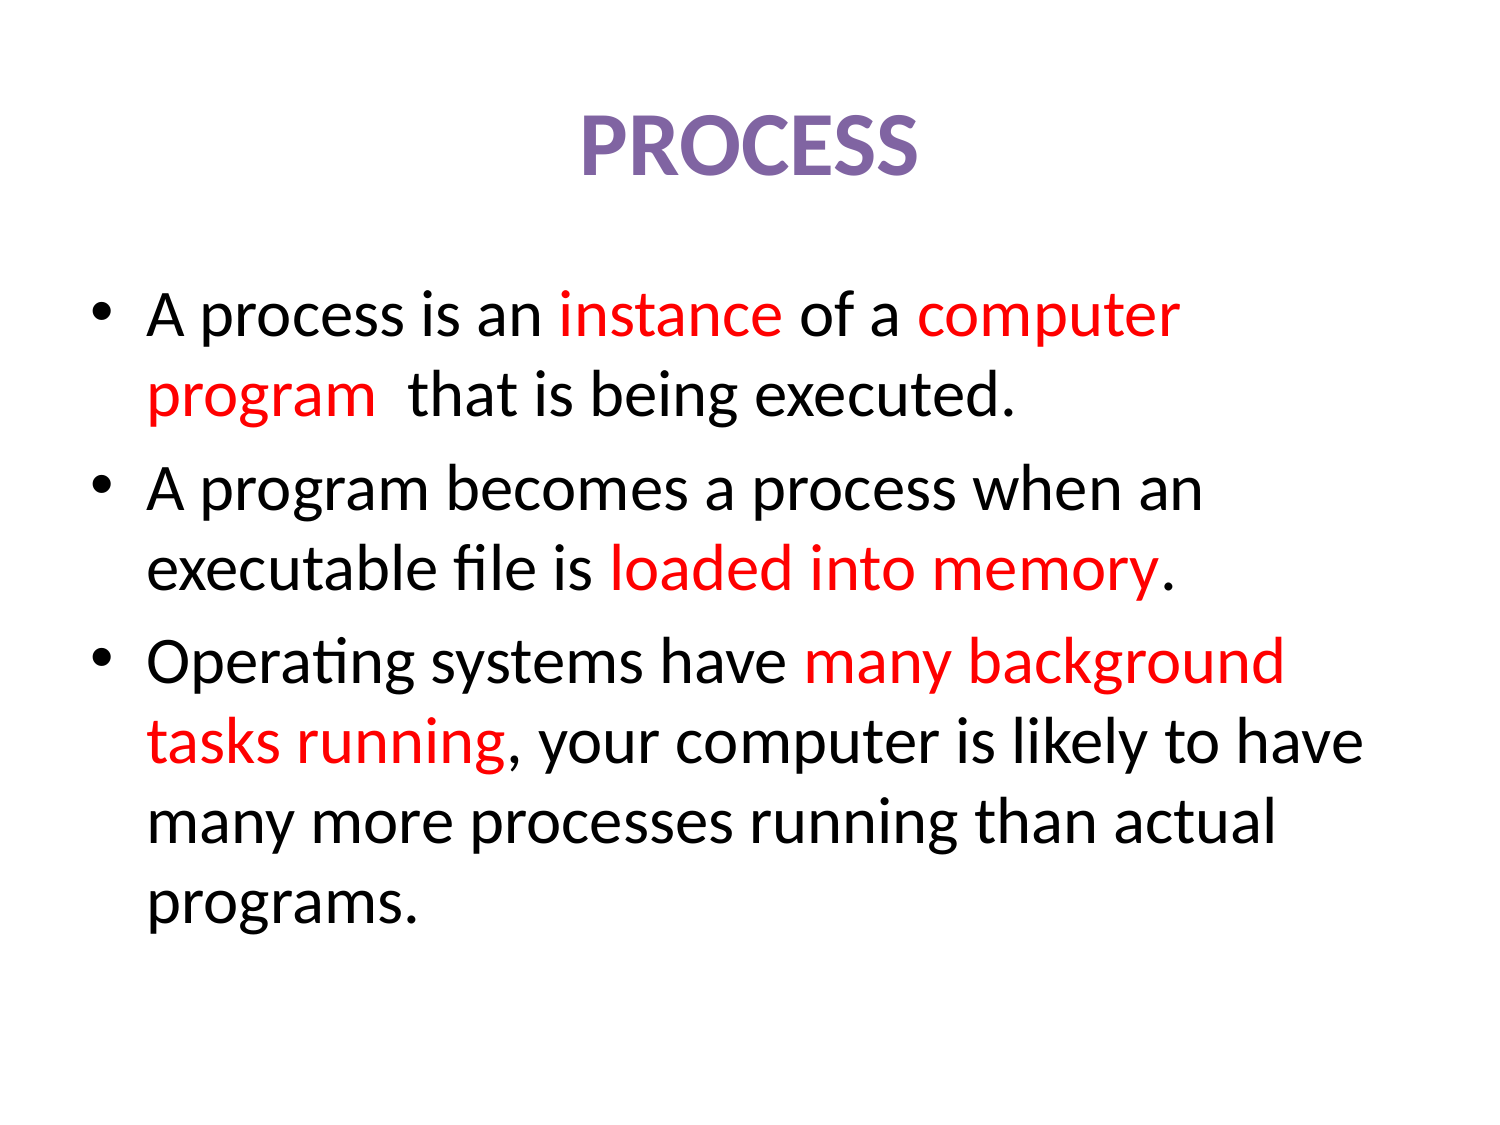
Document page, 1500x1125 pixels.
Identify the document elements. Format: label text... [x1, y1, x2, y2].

title PROCESS [75, 45, 1425, 233]
list A process is an instance of a computer program that is being executed. A program becomes a process when an executable file is loaded into memory. Operating systems have many background tasks running, your computer is likely to have many more processes running than actual programs. [75, 262, 1425, 1005]
